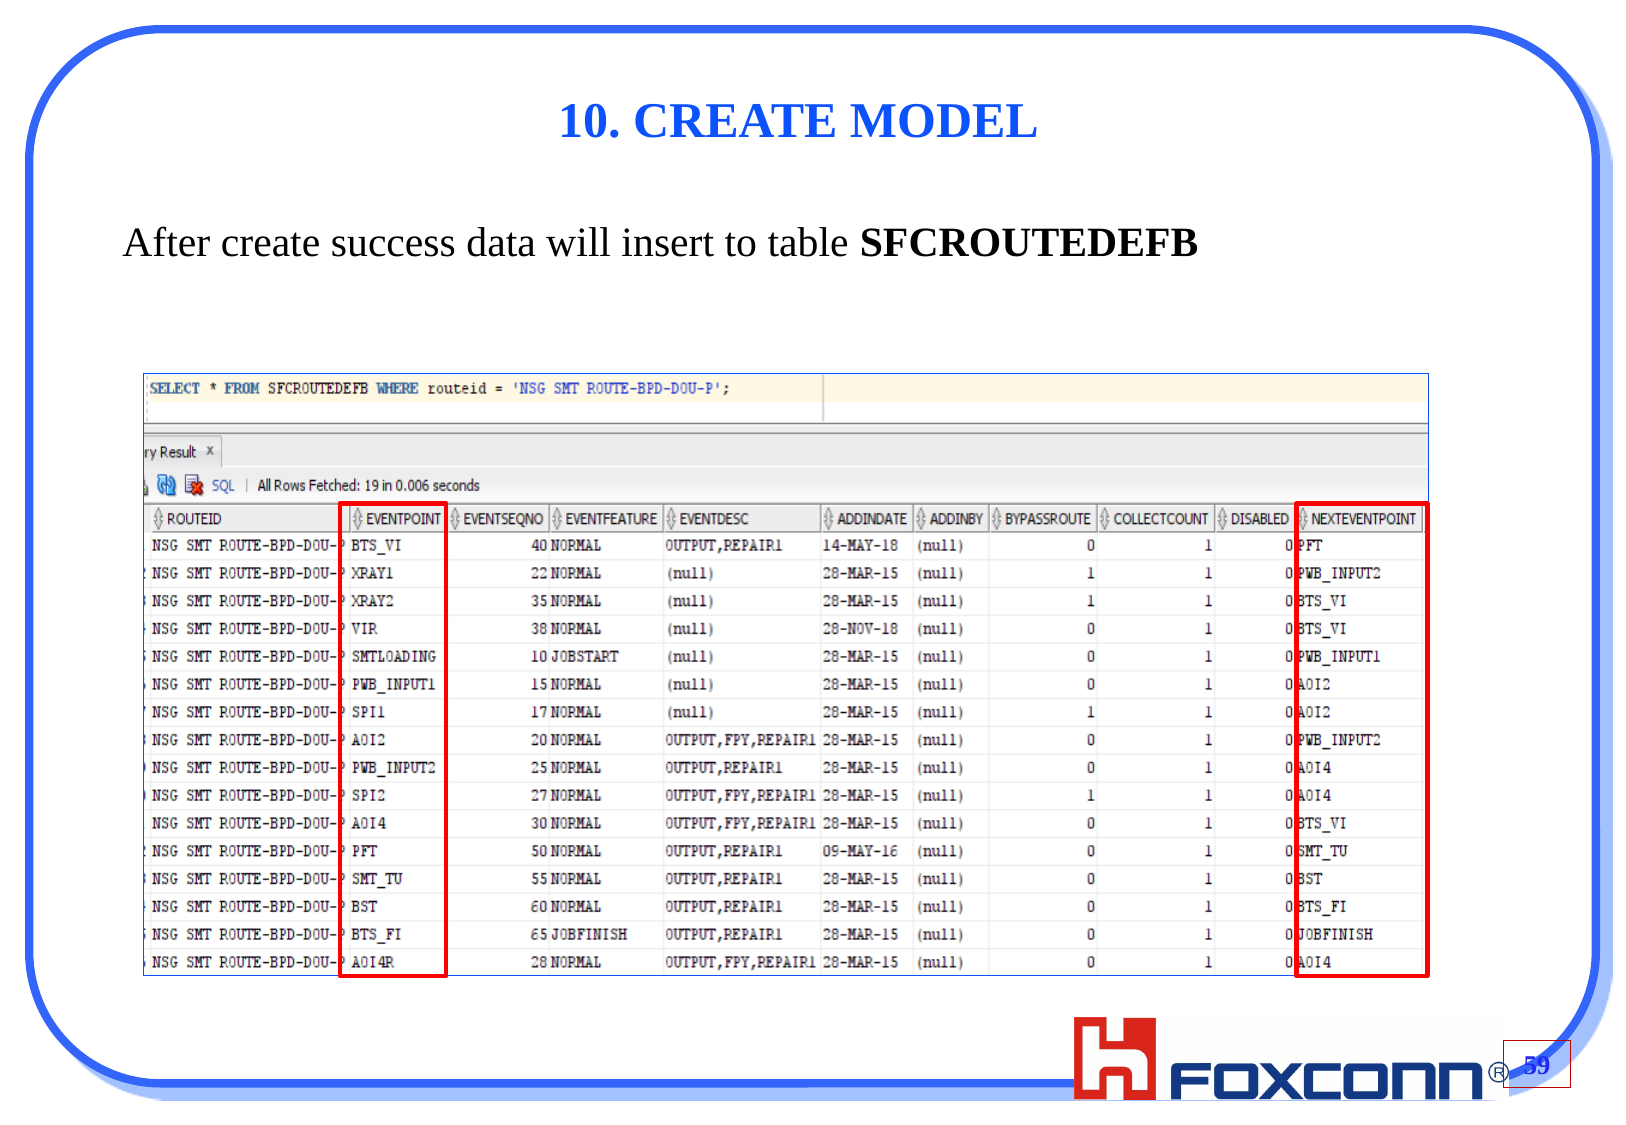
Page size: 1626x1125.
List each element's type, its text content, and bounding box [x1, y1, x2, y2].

text_box After create success data will insert to table SFCROUTEDEFB [107, 206, 1214, 272]
text_box 59 [1503, 1040, 1571, 1088]
picture [1074, 1017, 1509, 1100]
text_box 10. CREATE MODEL [543, 80, 1054, 156]
picture [143, 373, 1429, 977]
